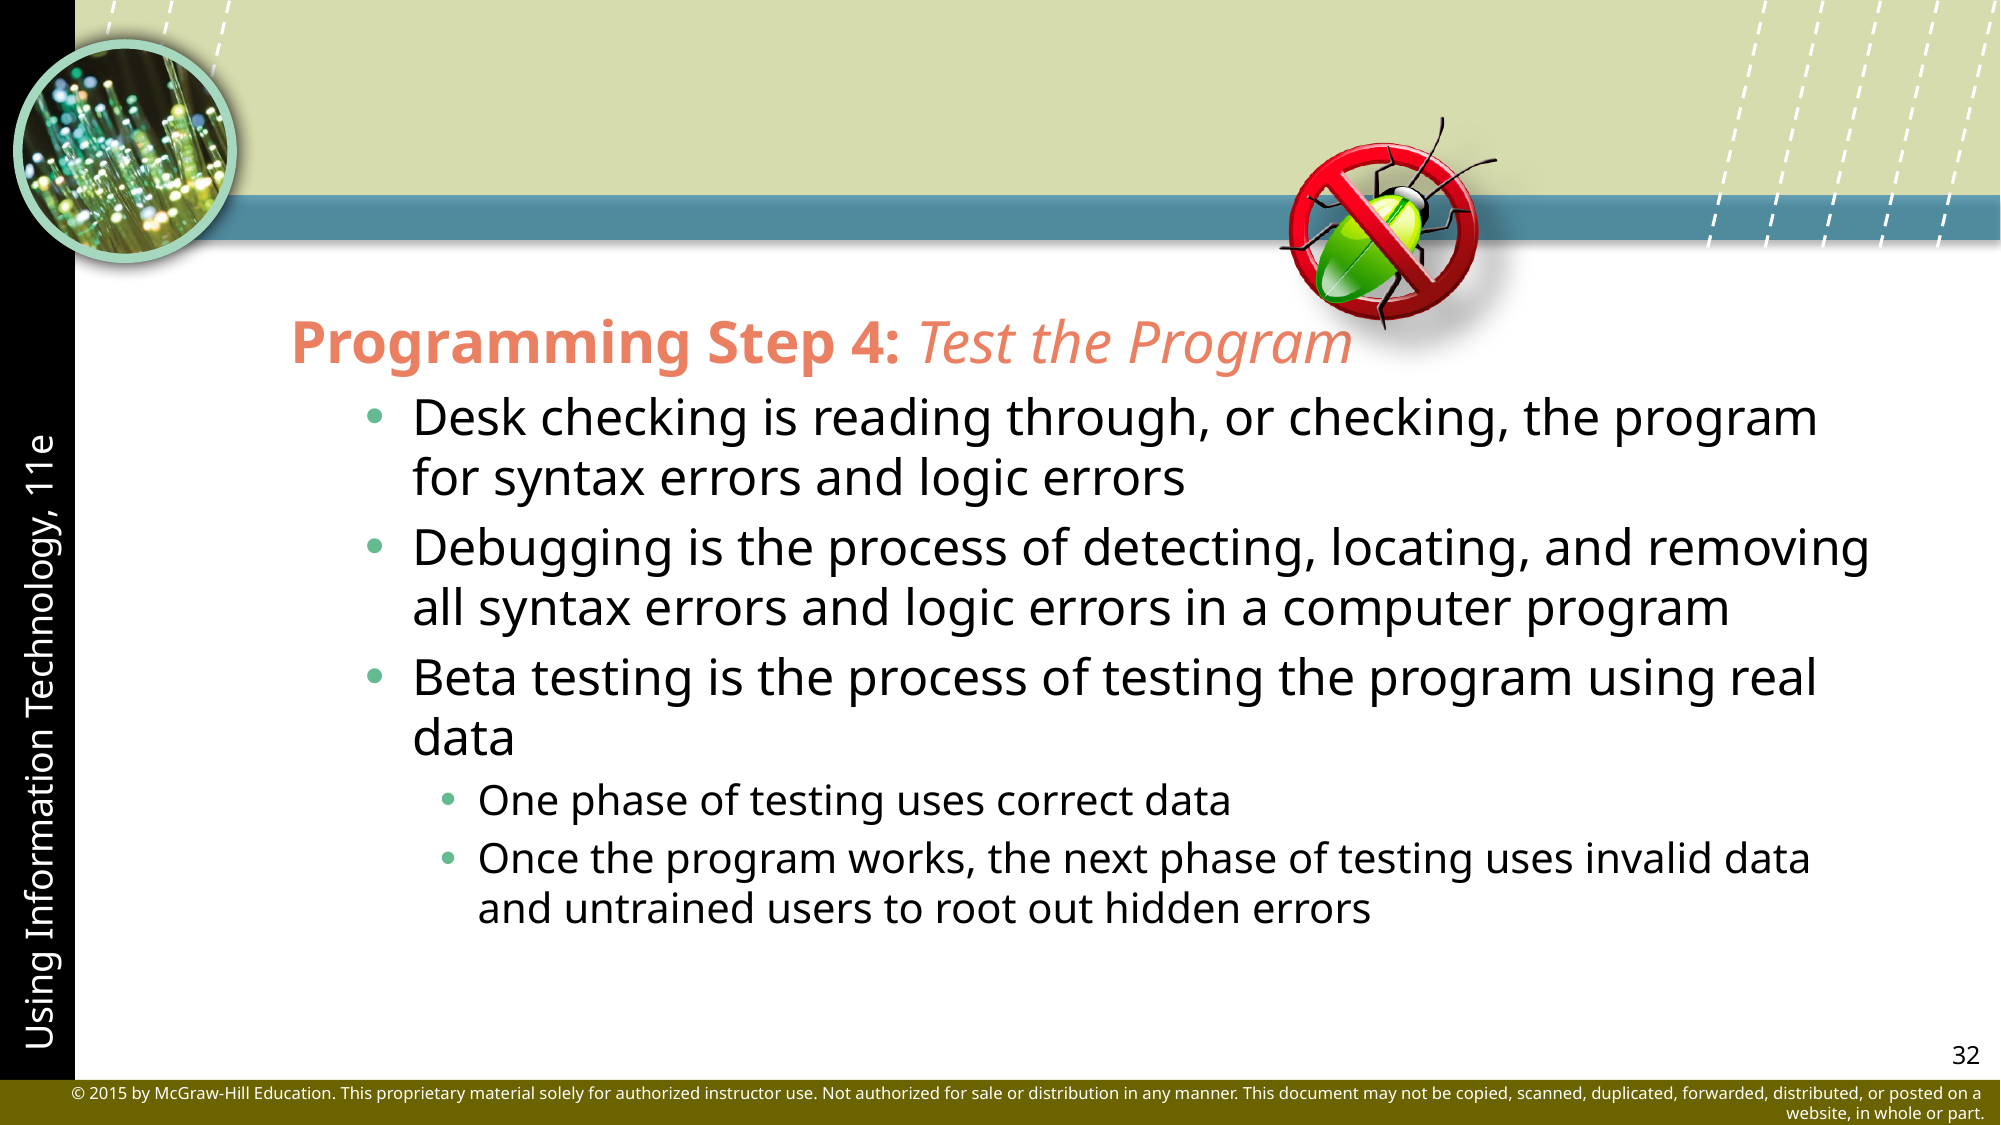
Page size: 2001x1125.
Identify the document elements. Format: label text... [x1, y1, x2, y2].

list Programming Step 4: Test the Program Desk checking is reading through, or checking, the program for syntax errors and logic errors Debugging is the process of detecting, locating, and removing all syntax errors and logic errors in a computer program Beta testing is the process of testing the program using real data One phase of testing uses correct data Once the program works, the next phase of testing uses invalid data and untrained users to root out hidden errors [275, 298, 1900, 1082]
picture [23, 49, 227, 253]
slide_number 32 [1795, 1033, 1996, 1079]
picture [1264, 111, 1506, 335]
